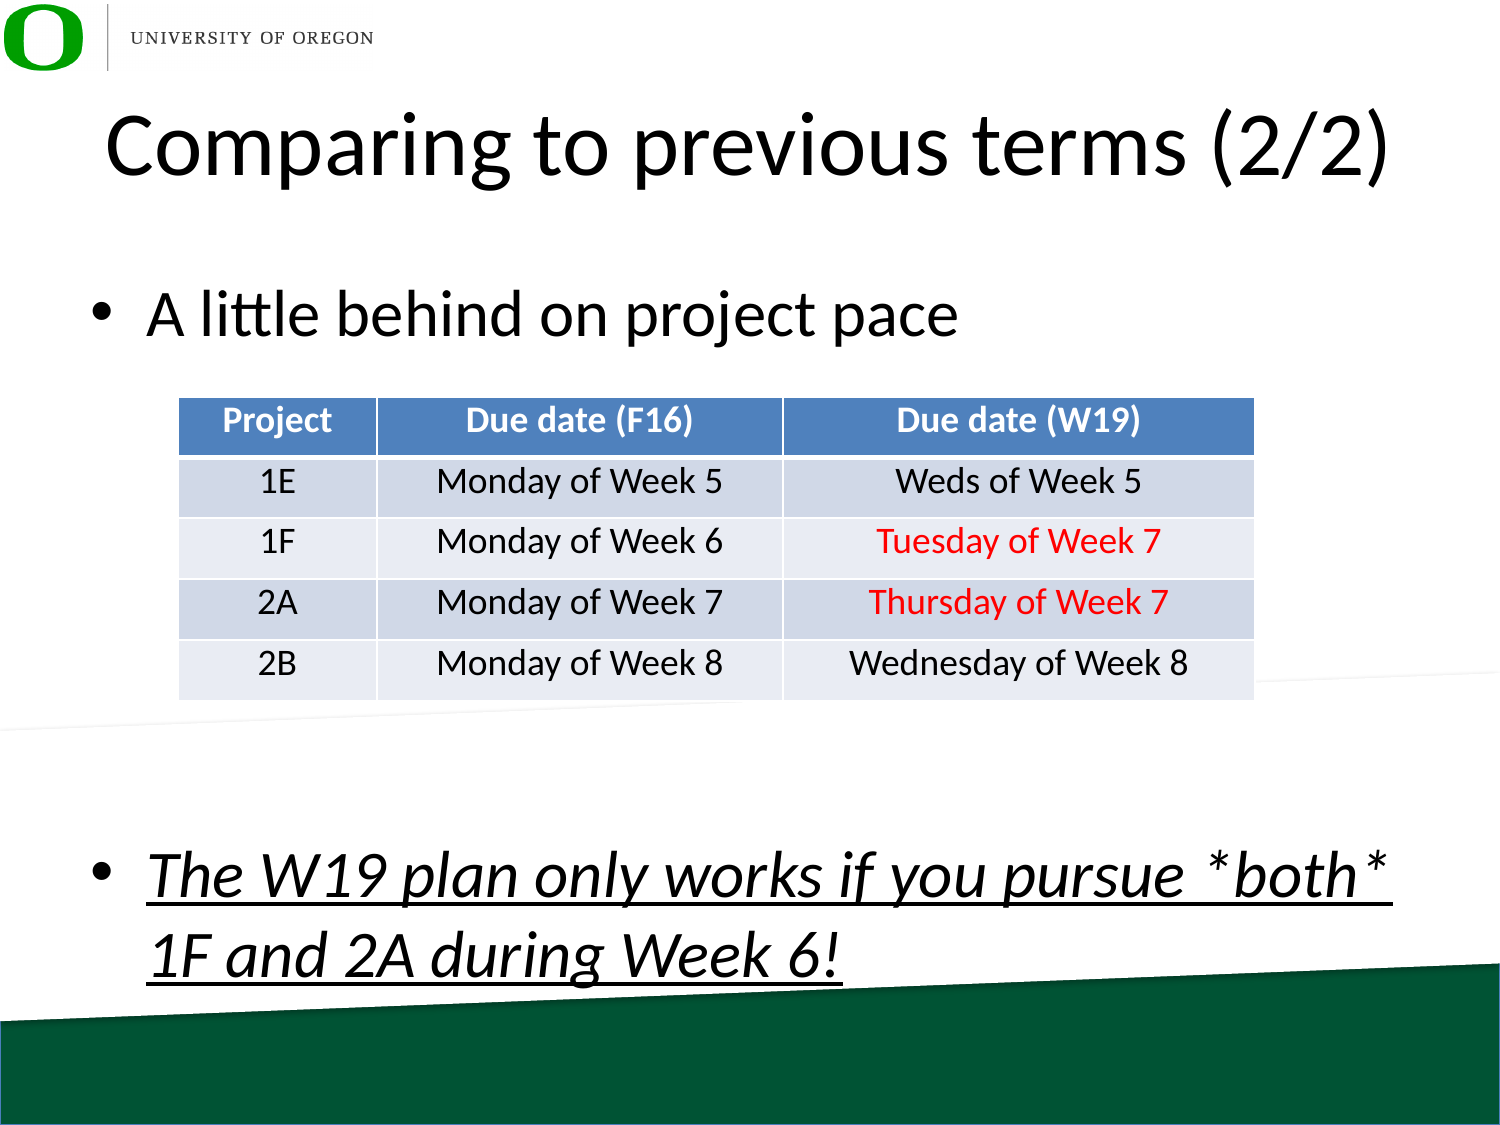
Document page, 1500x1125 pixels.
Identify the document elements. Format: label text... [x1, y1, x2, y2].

table_cell 1F [179, 519, 376, 578]
table_cell 2A [179, 580, 376, 639]
table_header Due date (F16) [378, 398, 782, 455]
picture [4, 4, 373, 71]
title Comparing to previous terms (2/2) [75, 45, 1425, 233]
table_cell Wednesday of Week 8 [784, 641, 1254, 700]
table_cell Monday of Week 6 [378, 519, 782, 578]
table_cell 1E [179, 460, 376, 517]
table_cell 2B [179, 641, 376, 700]
table_cell Monday of Week 5 [378, 460, 782, 517]
table_cell Thursday of Week 7 [784, 580, 1254, 639]
list A little behind on project pace The W19 plan only works if you pursue *both* 1F and 2A during Week 6! [75, 262, 1425, 1005]
table_cell Monday of Week 8 [378, 641, 782, 700]
table_cell Weds of Week 5 [784, 460, 1254, 517]
table_header Project [179, 398, 376, 455]
table_cell Tuesday of Week 7 [784, 519, 1254, 578]
table_header Due date (W19) [784, 398, 1254, 455]
table_cell Monday of Week 7 [378, 580, 782, 639]
